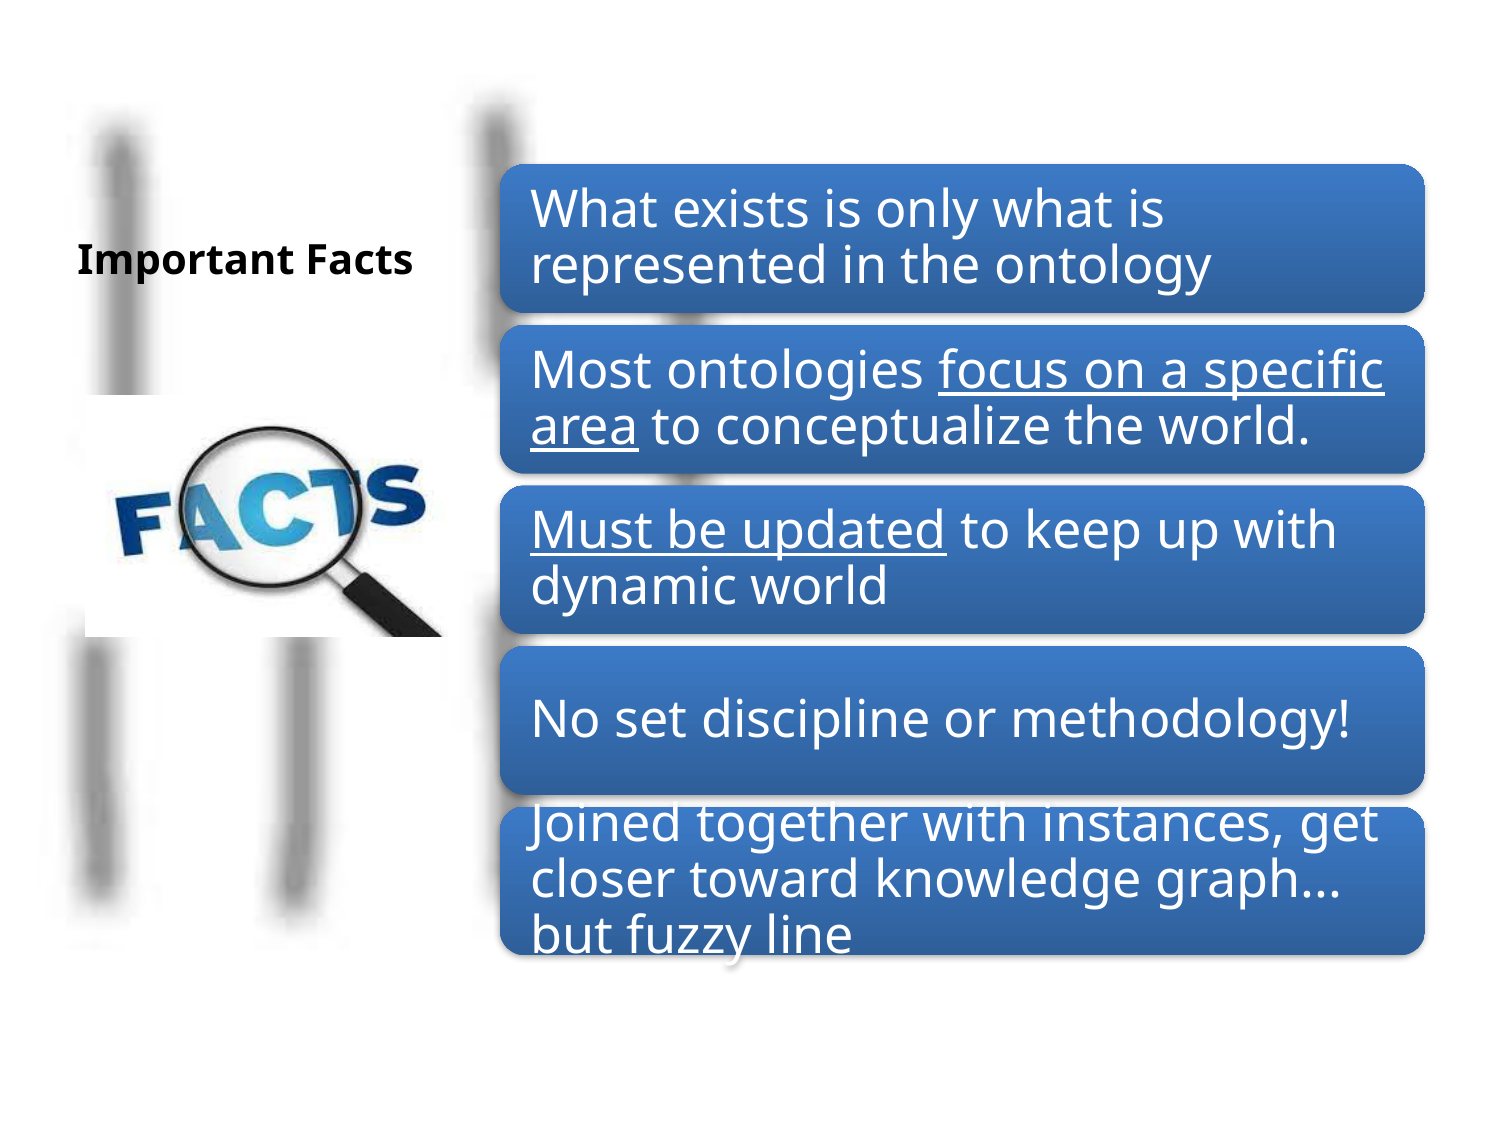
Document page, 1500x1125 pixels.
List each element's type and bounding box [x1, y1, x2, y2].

picture [37, 74, 499, 958]
list [499, 44, 1426, 1076]
